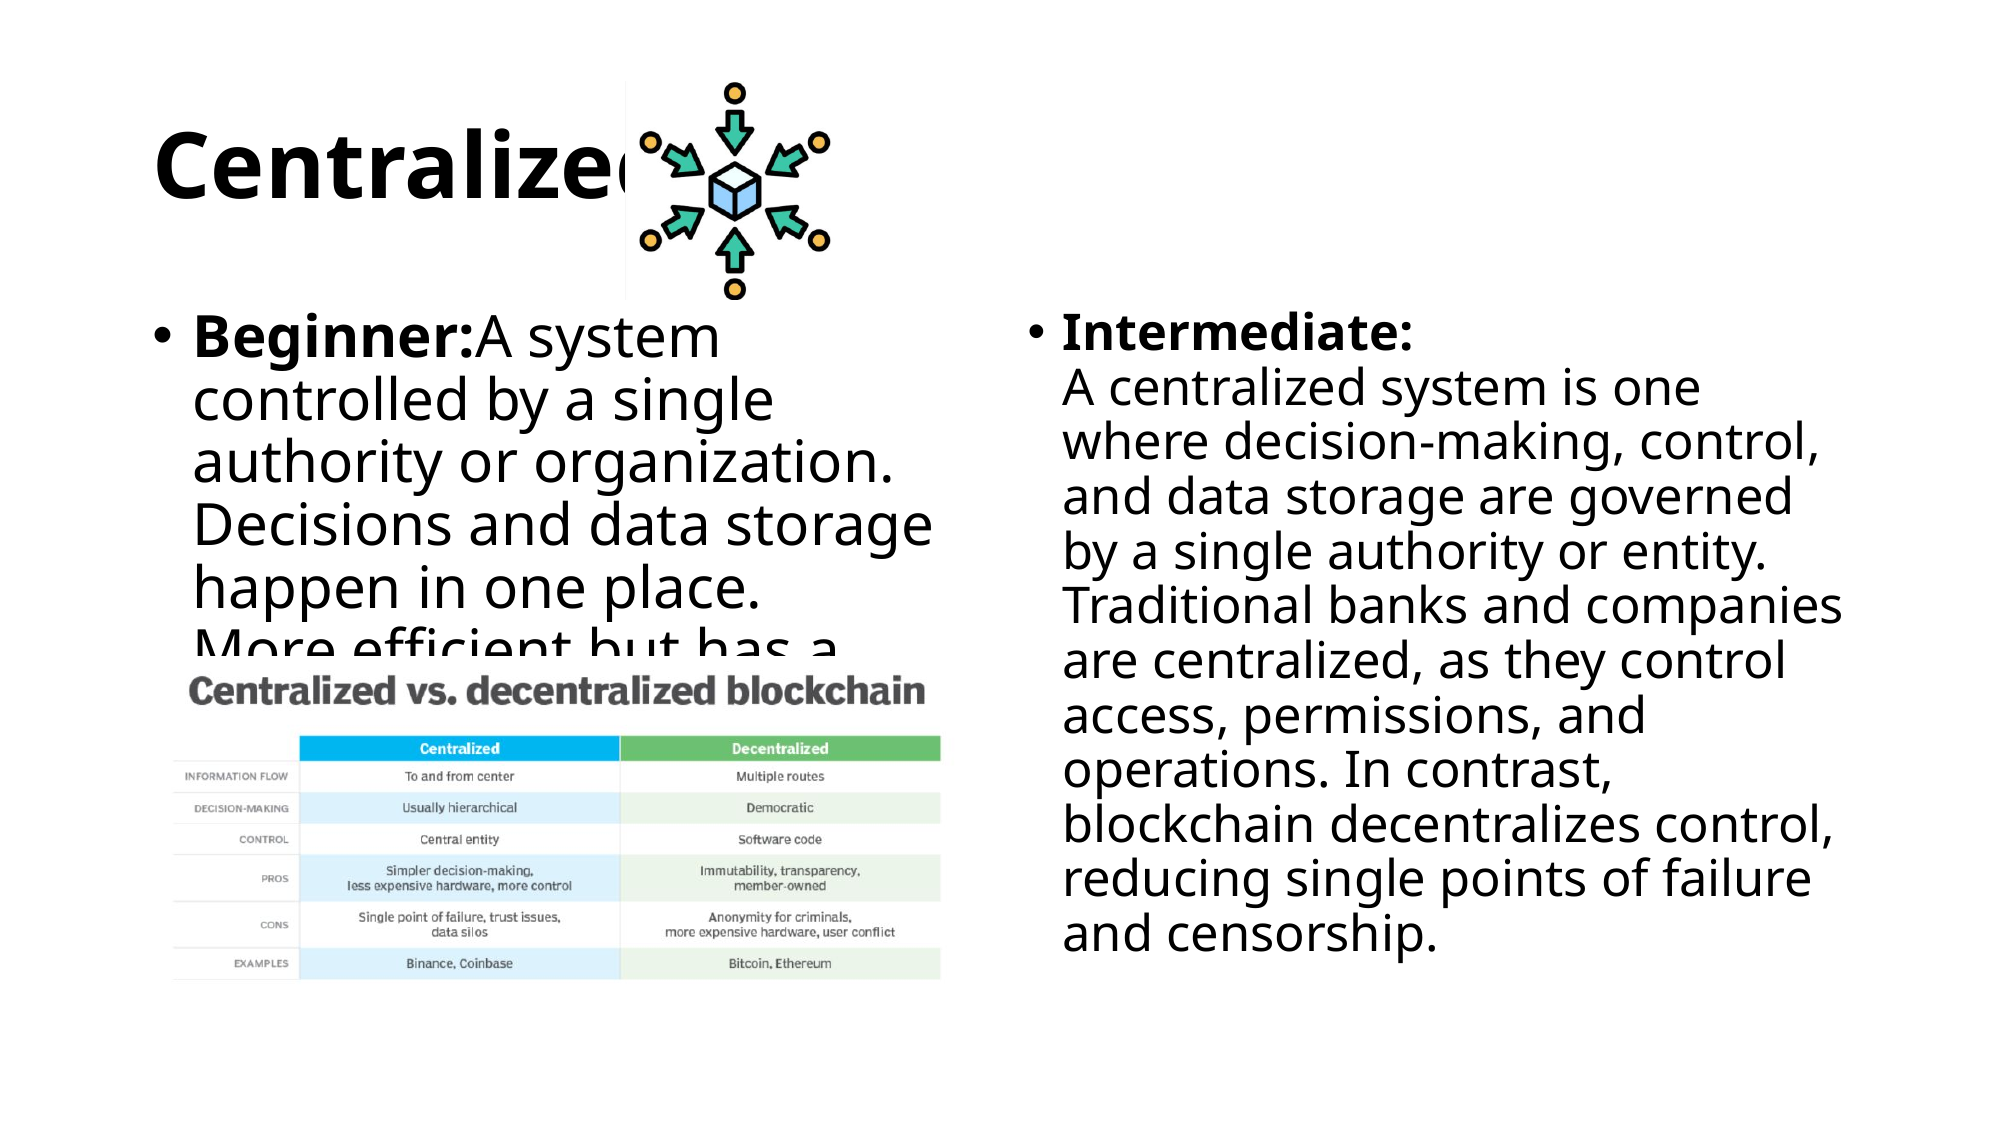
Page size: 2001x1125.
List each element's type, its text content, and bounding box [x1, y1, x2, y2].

picture [136, 655, 974, 1004]
list Beginner:A system controlled by a single authority or organization. Decisions and data storage happen in one place. More efficient but has a single point of failure. [137, 299, 988, 1014]
title Centralized [137, 59, 1863, 278]
list Intermediate: A centralized system is one where decision-making, control, and data storage are governed by a single authority or entity. Traditional banks and companies are centralized, as they control access, permissions, and operations. In contrast, blockchain decentralizes control, reducing single points of failure and censorship. [1012, 299, 1863, 1014]
picture [624, 81, 843, 300]
